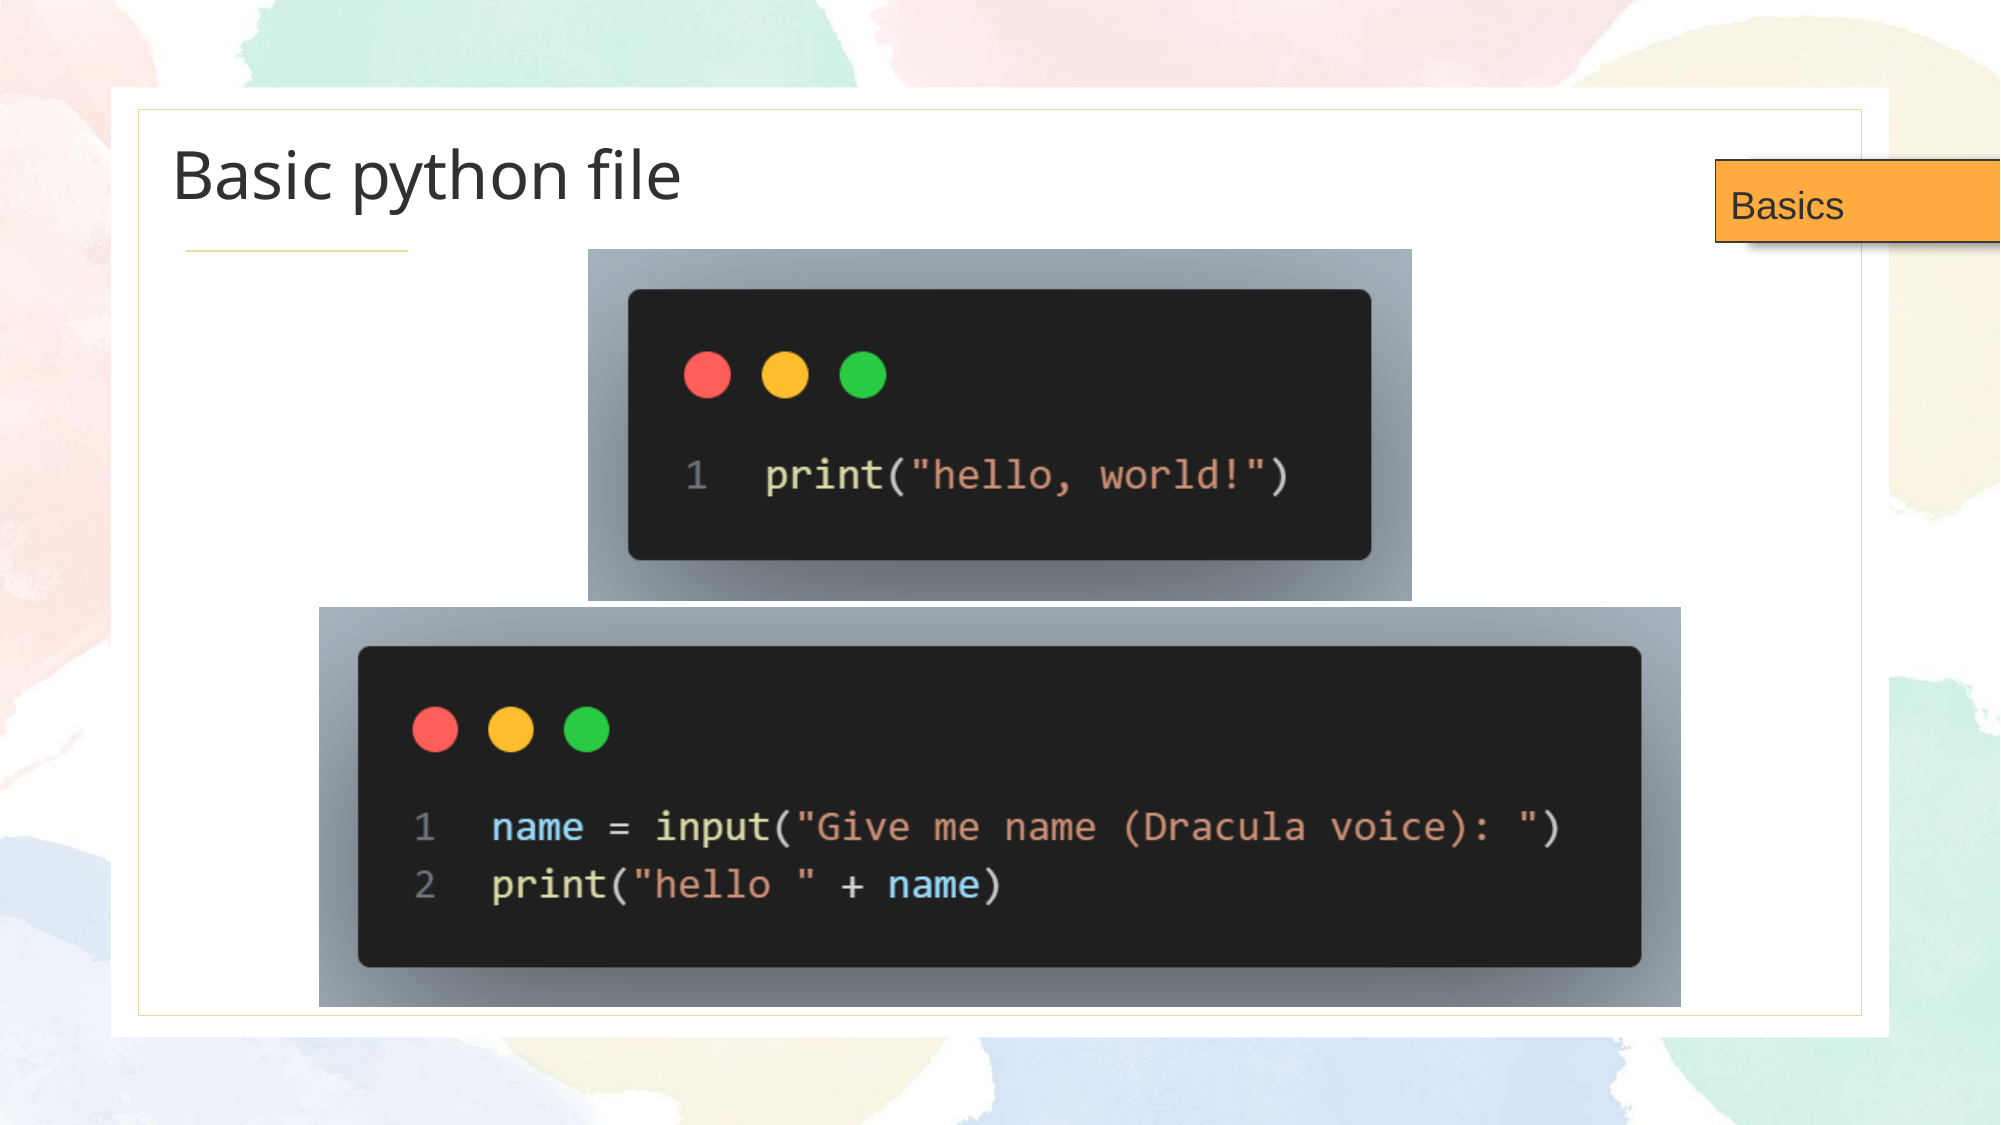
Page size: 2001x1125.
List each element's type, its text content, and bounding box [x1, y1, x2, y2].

list Basics [1715, 159, 2000, 243]
title Basic python file [155, 117, 1844, 244]
picture [0, 0, 2001, 1125]
